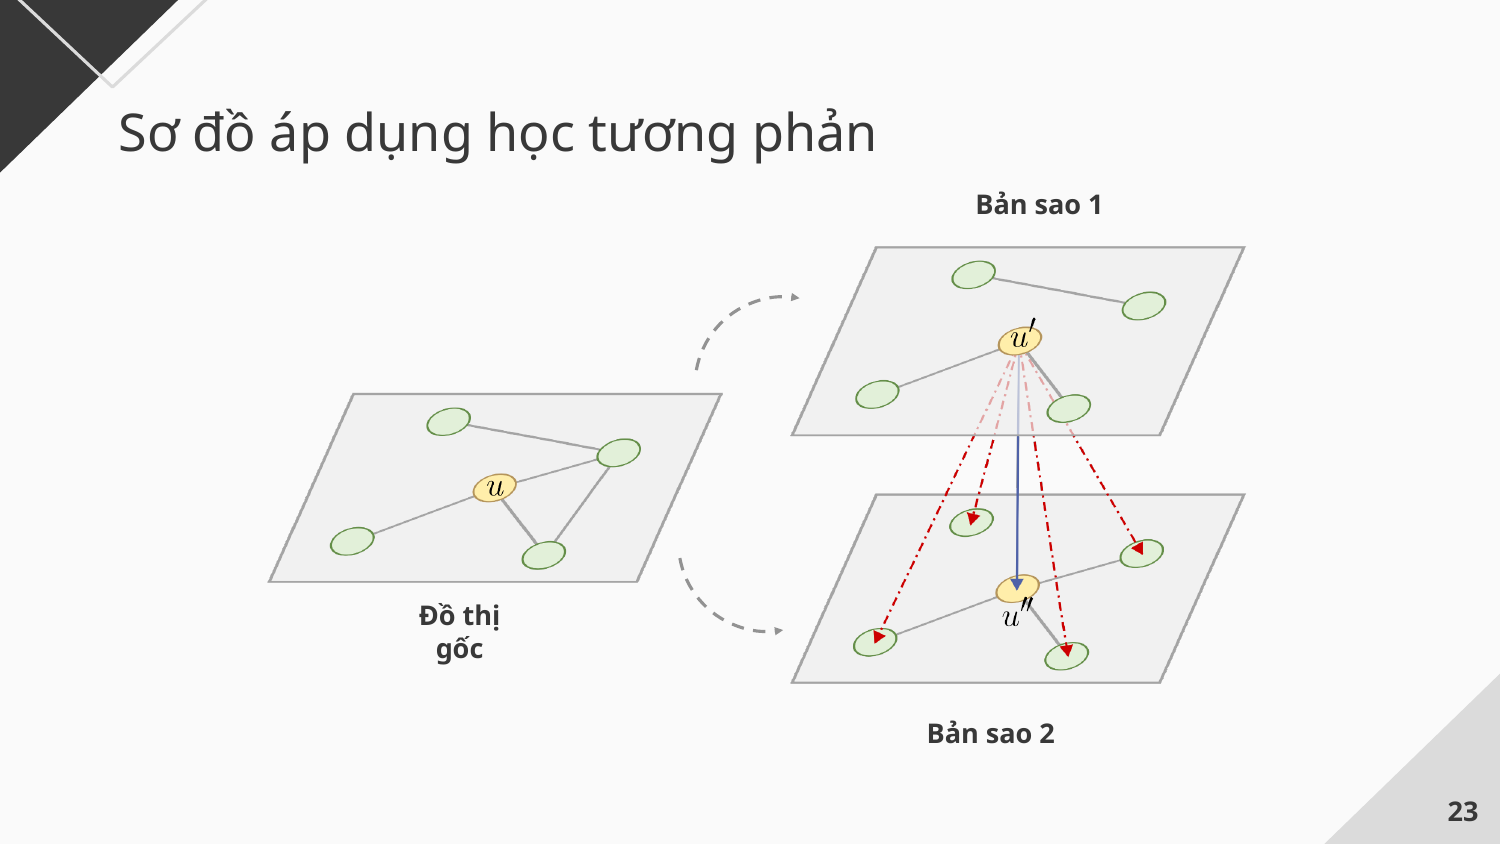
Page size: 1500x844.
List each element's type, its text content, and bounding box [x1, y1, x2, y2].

title Sơ đồ áp dụng học tương phản [104, 87, 1420, 174]
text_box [248, 173, 1252, 763]
slide_number ‹#› [1403, 779, 1494, 844]
